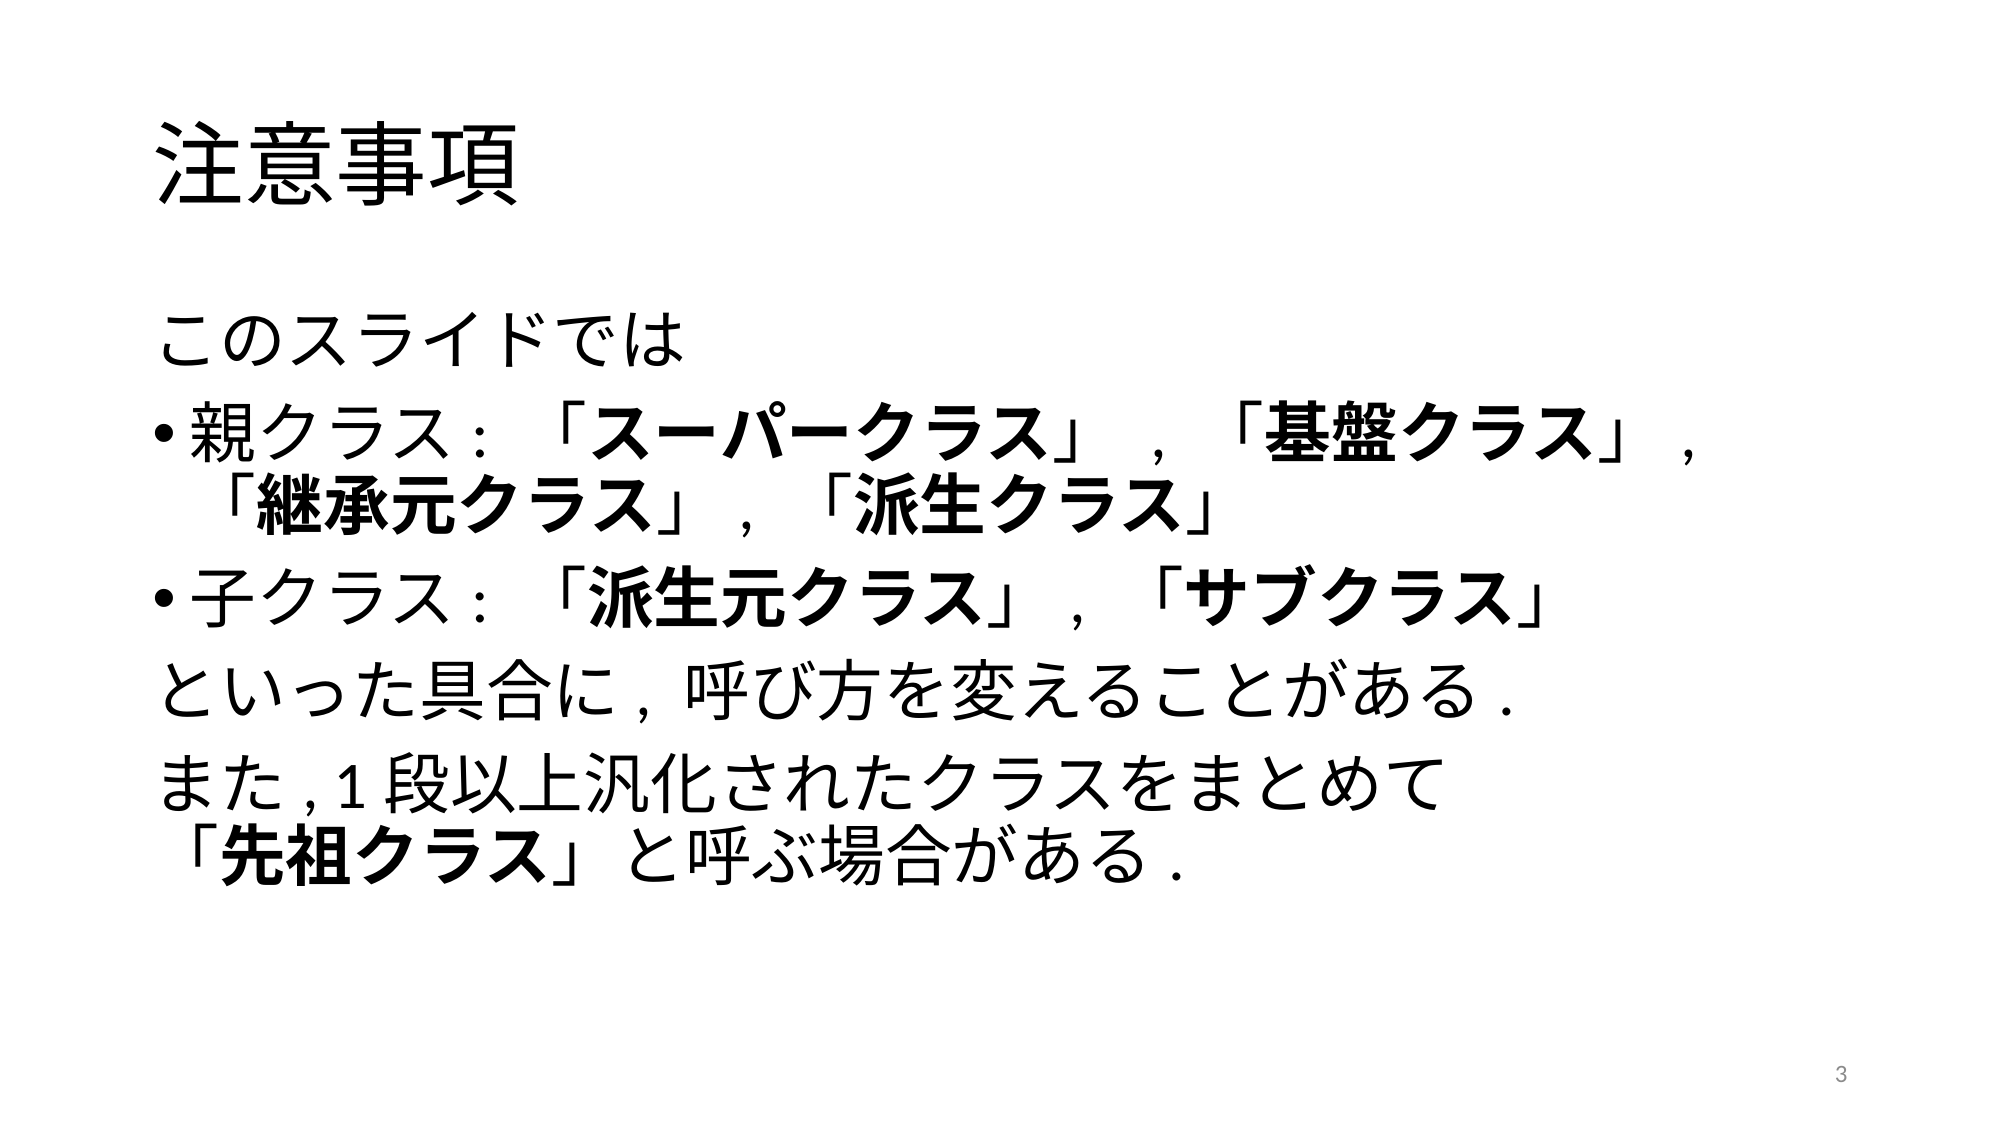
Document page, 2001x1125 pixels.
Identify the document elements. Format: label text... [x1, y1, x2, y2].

slide_number 3 [1412, 1042, 1863, 1103]
title 注意事項 [137, 59, 1863, 278]
list このスライドでは 親クラス: 「スーパークラス」 , 「基盤クラス」, 「継承元クラス」, 「派生クラス」 子クラス: 「派生元クラス」, 「サブクラス」 といった具合に, 呼び方を変えることがある. また, 1段以上汎化されたクラスをまとめて 「先祖クラス」と呼ぶ場合がある. [137, 299, 1863, 1014]
